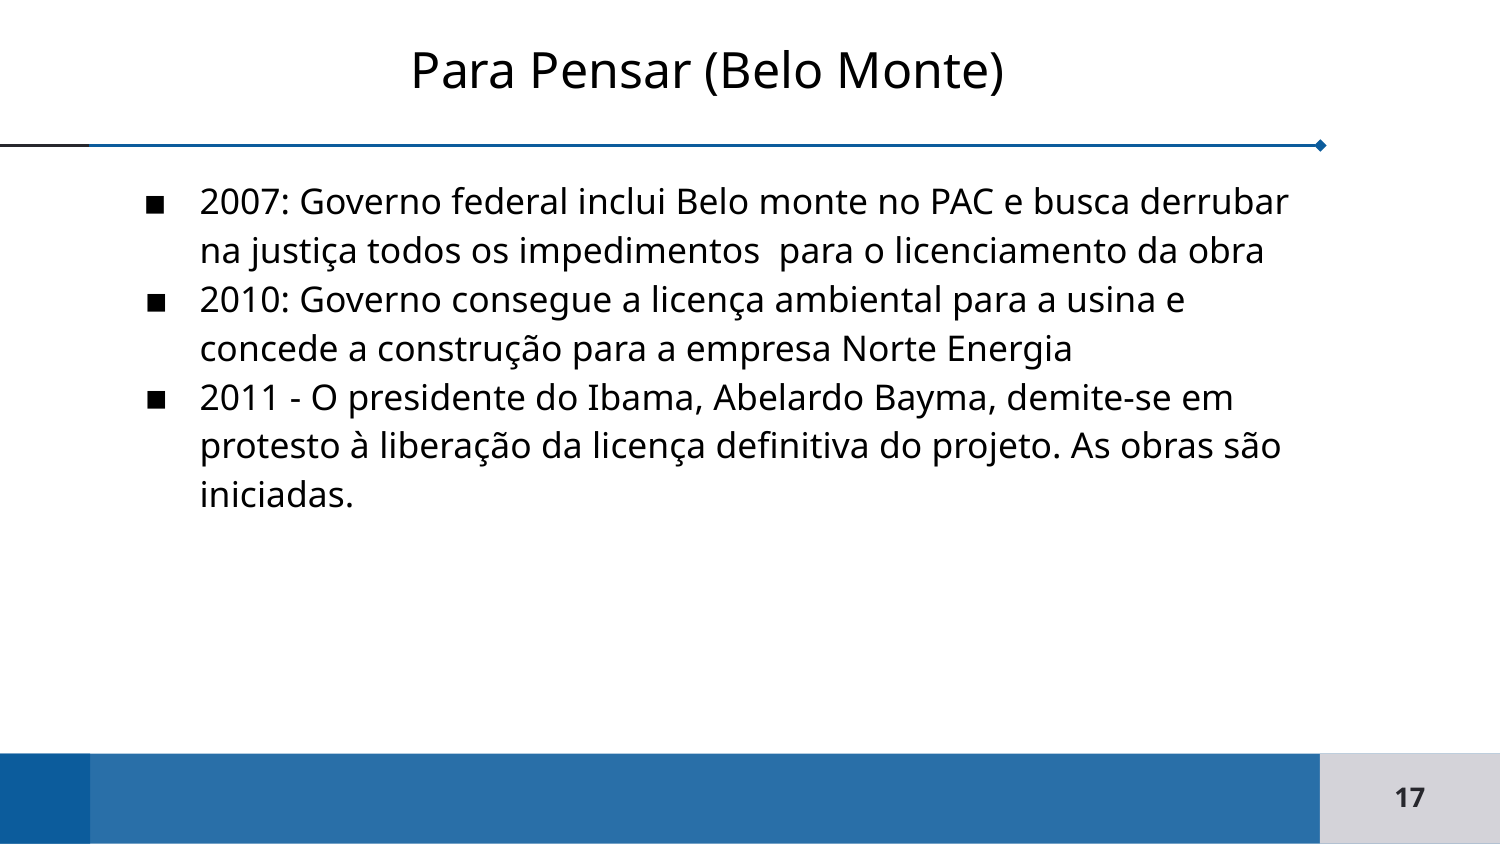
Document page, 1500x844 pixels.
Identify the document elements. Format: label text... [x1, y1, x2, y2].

text_box Para Pensar (Belo Monte) [95, 23, 1320, 127]
list 2007: Governo federal inclui Belo monte no PAC e busca derrubar na justiça todos os impedimentos para o licenciamento da obra 2010: Governo consegue a licença ambiental para a usina e concede a construção para a empresa Norte Energia 2011 - O presidente do Ibama, Abelardo Bayma, demite-se em protesto à liberação da licença definitiva do projeto. As obras são iniciadas. [34, 157, 1320, 738]
slide_number ‹#› [1320, 753, 1500, 844]
